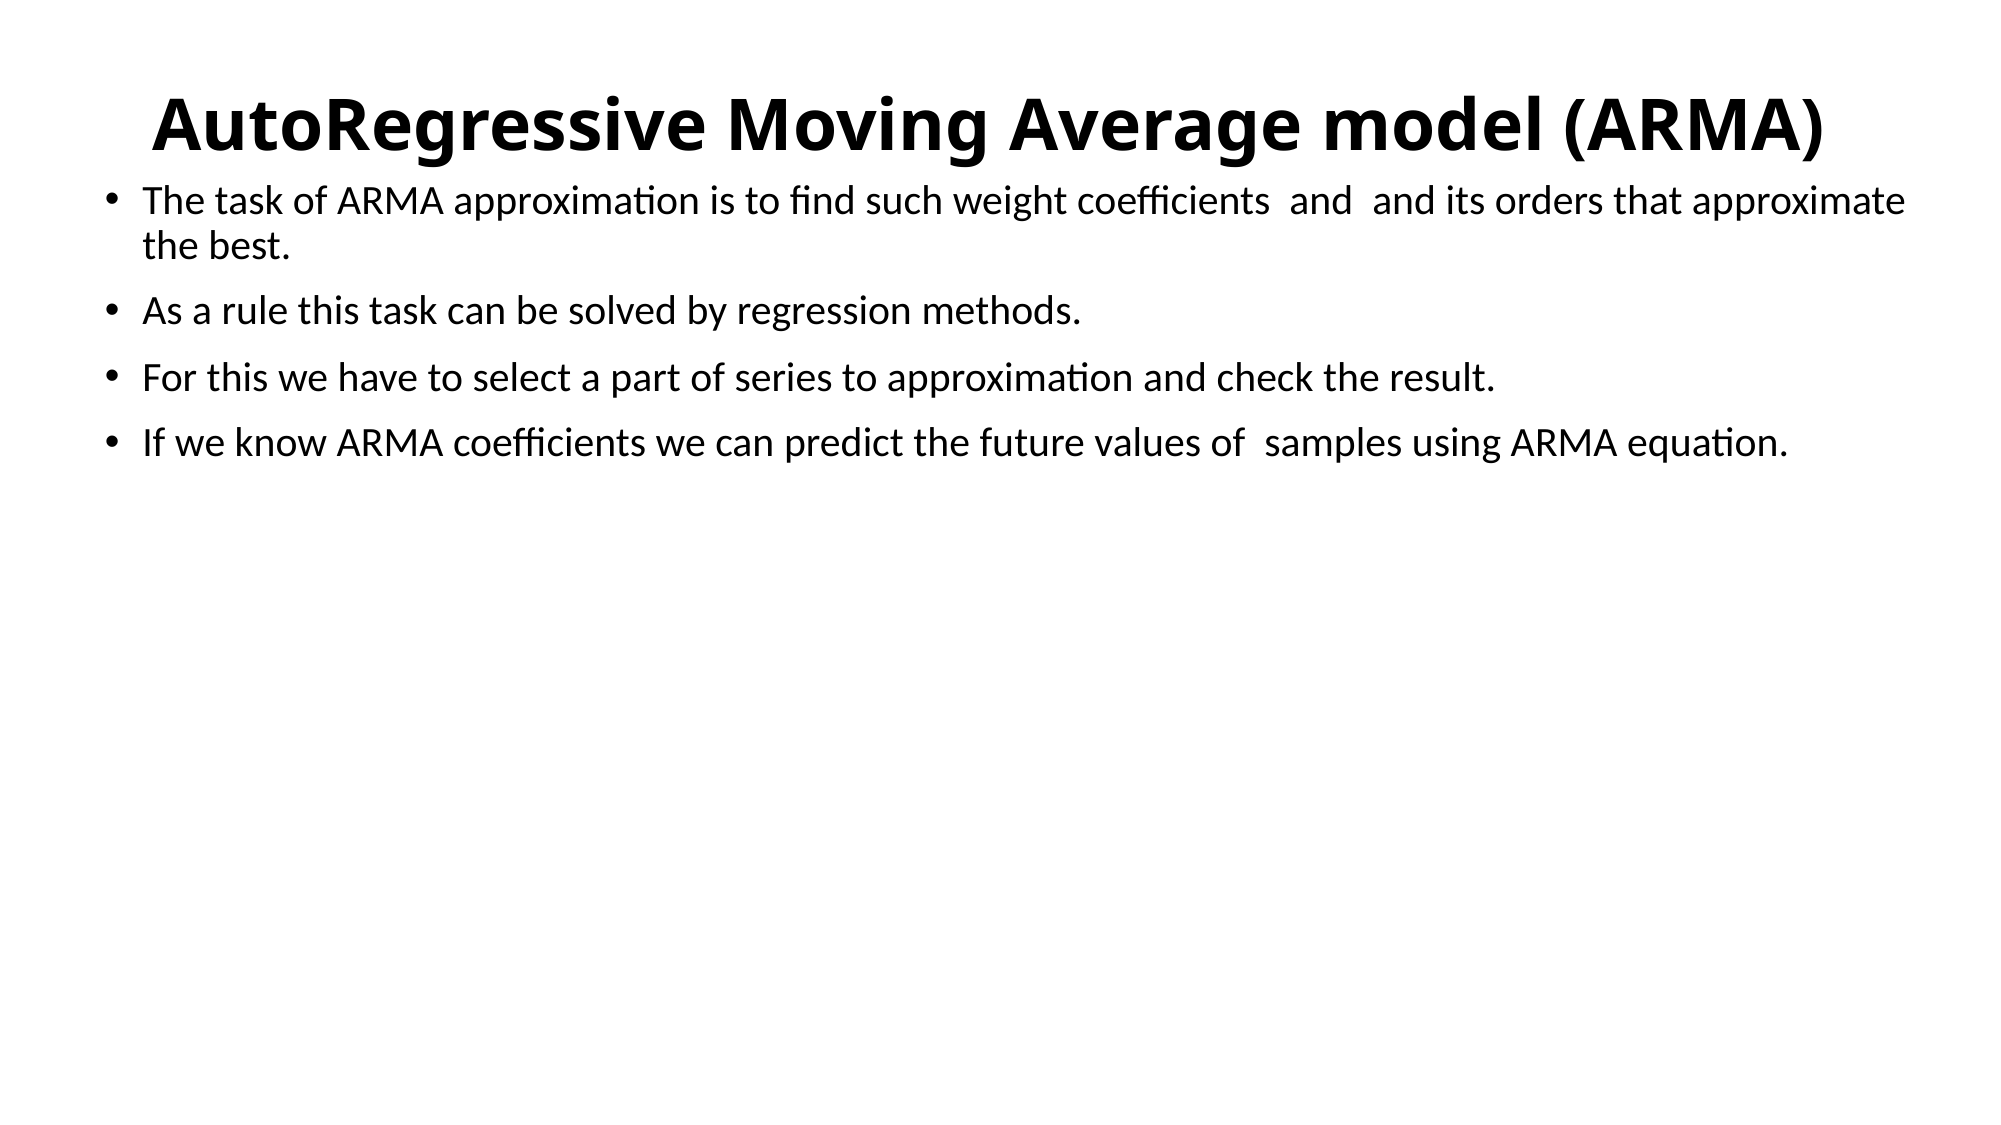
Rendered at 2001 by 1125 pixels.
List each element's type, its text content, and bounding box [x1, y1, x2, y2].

title AutoRegressive Moving Average model (ARMA) [137, 59, 1863, 196]
